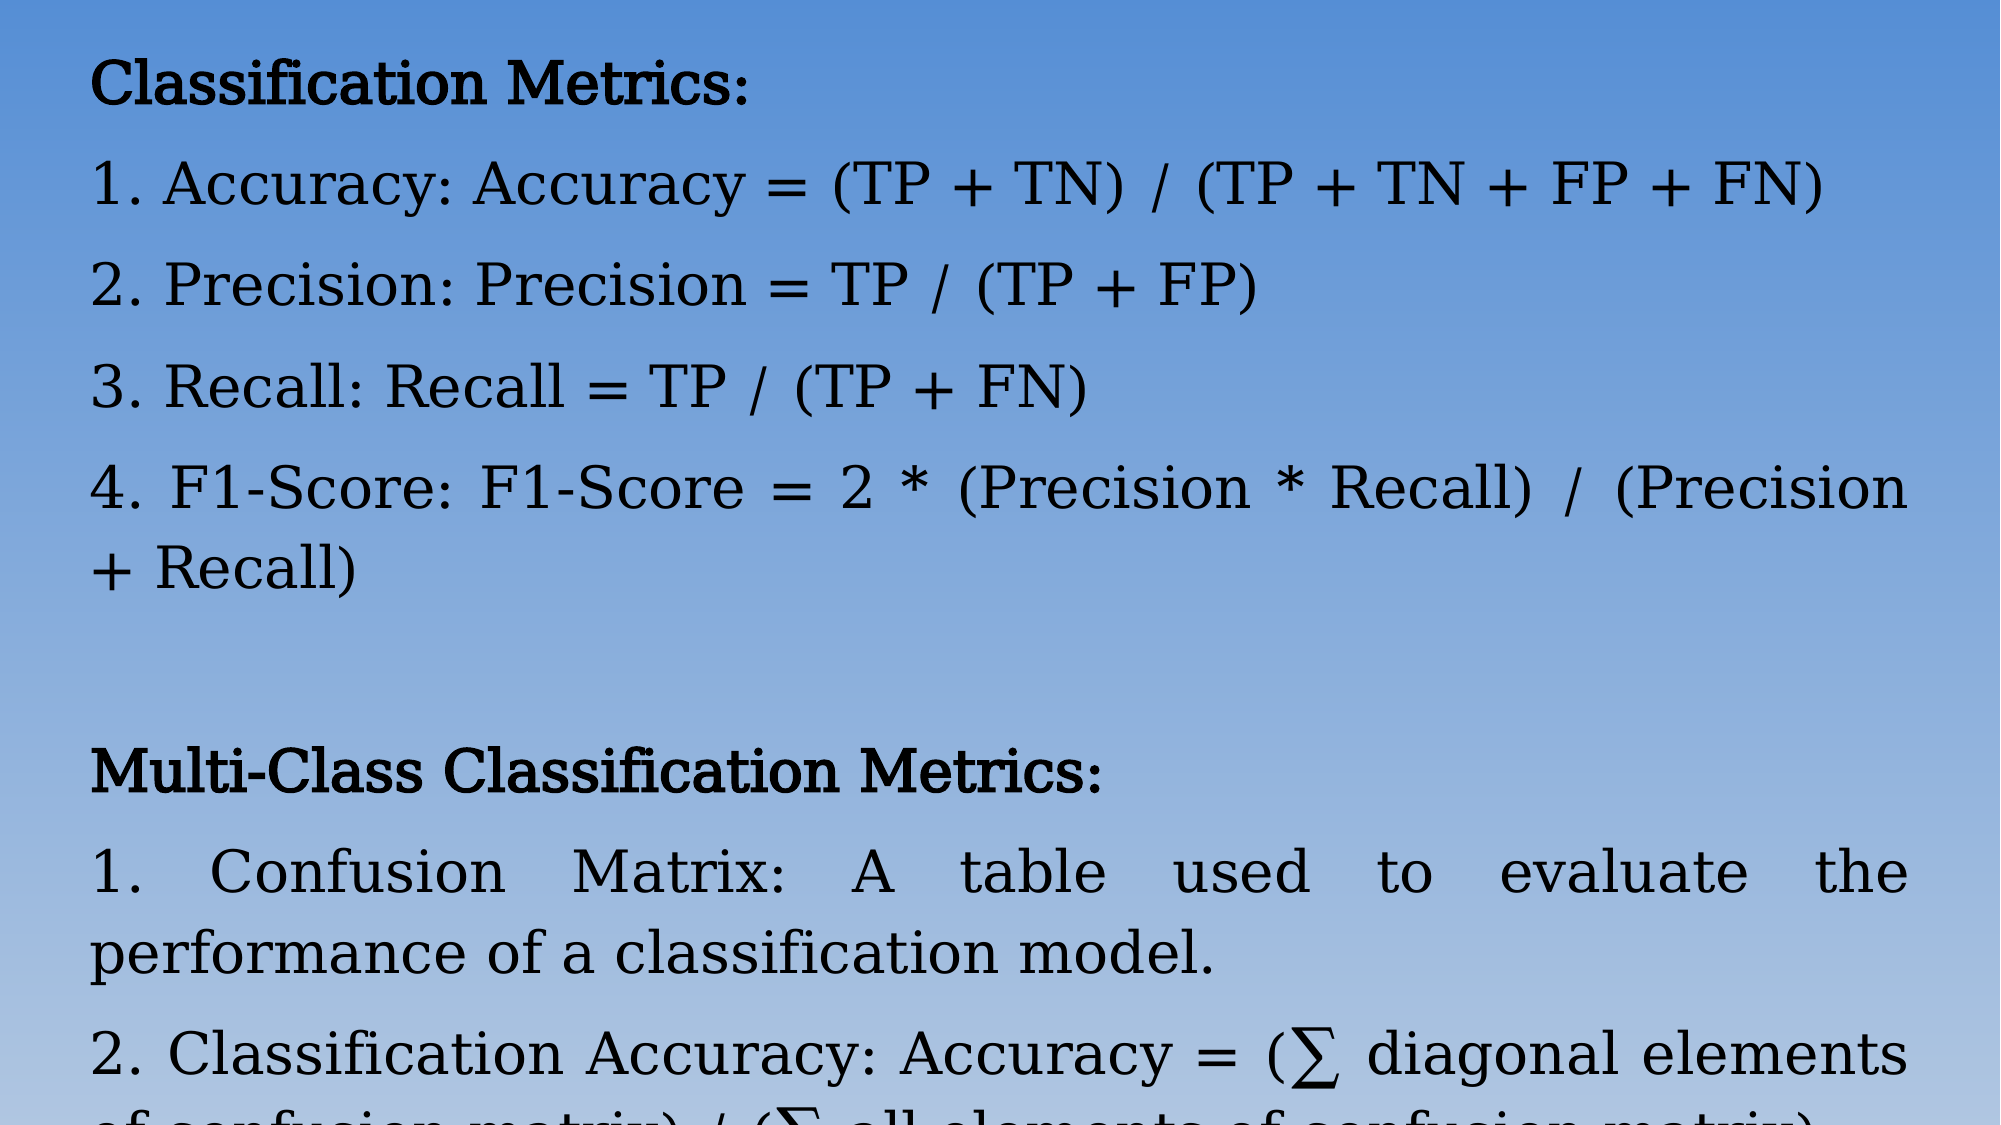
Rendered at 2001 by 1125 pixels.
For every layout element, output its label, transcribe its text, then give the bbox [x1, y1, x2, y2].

text_box Classification Metrics: 1. Accuracy: Accuracy = (TP + TN) / (TP + TN + FP + FN) 2. Precision: Precision = TP / (TP + FP) 3. Recall: Recall = TP / (TP + FN) 4. F1-Score: F1-Score = 2 * (Precision * Recall) / (Precision + Recall) Multi-Class Classification Metrics: 1. Confusion Matrix: A table used to evaluate the performance of a classification model. 2. Classification Accuracy: Accuracy = (∑ diagonal elements of confusion matrix) / (∑ all elements of confusion matrix) [75, 27, 1925, 1125]
